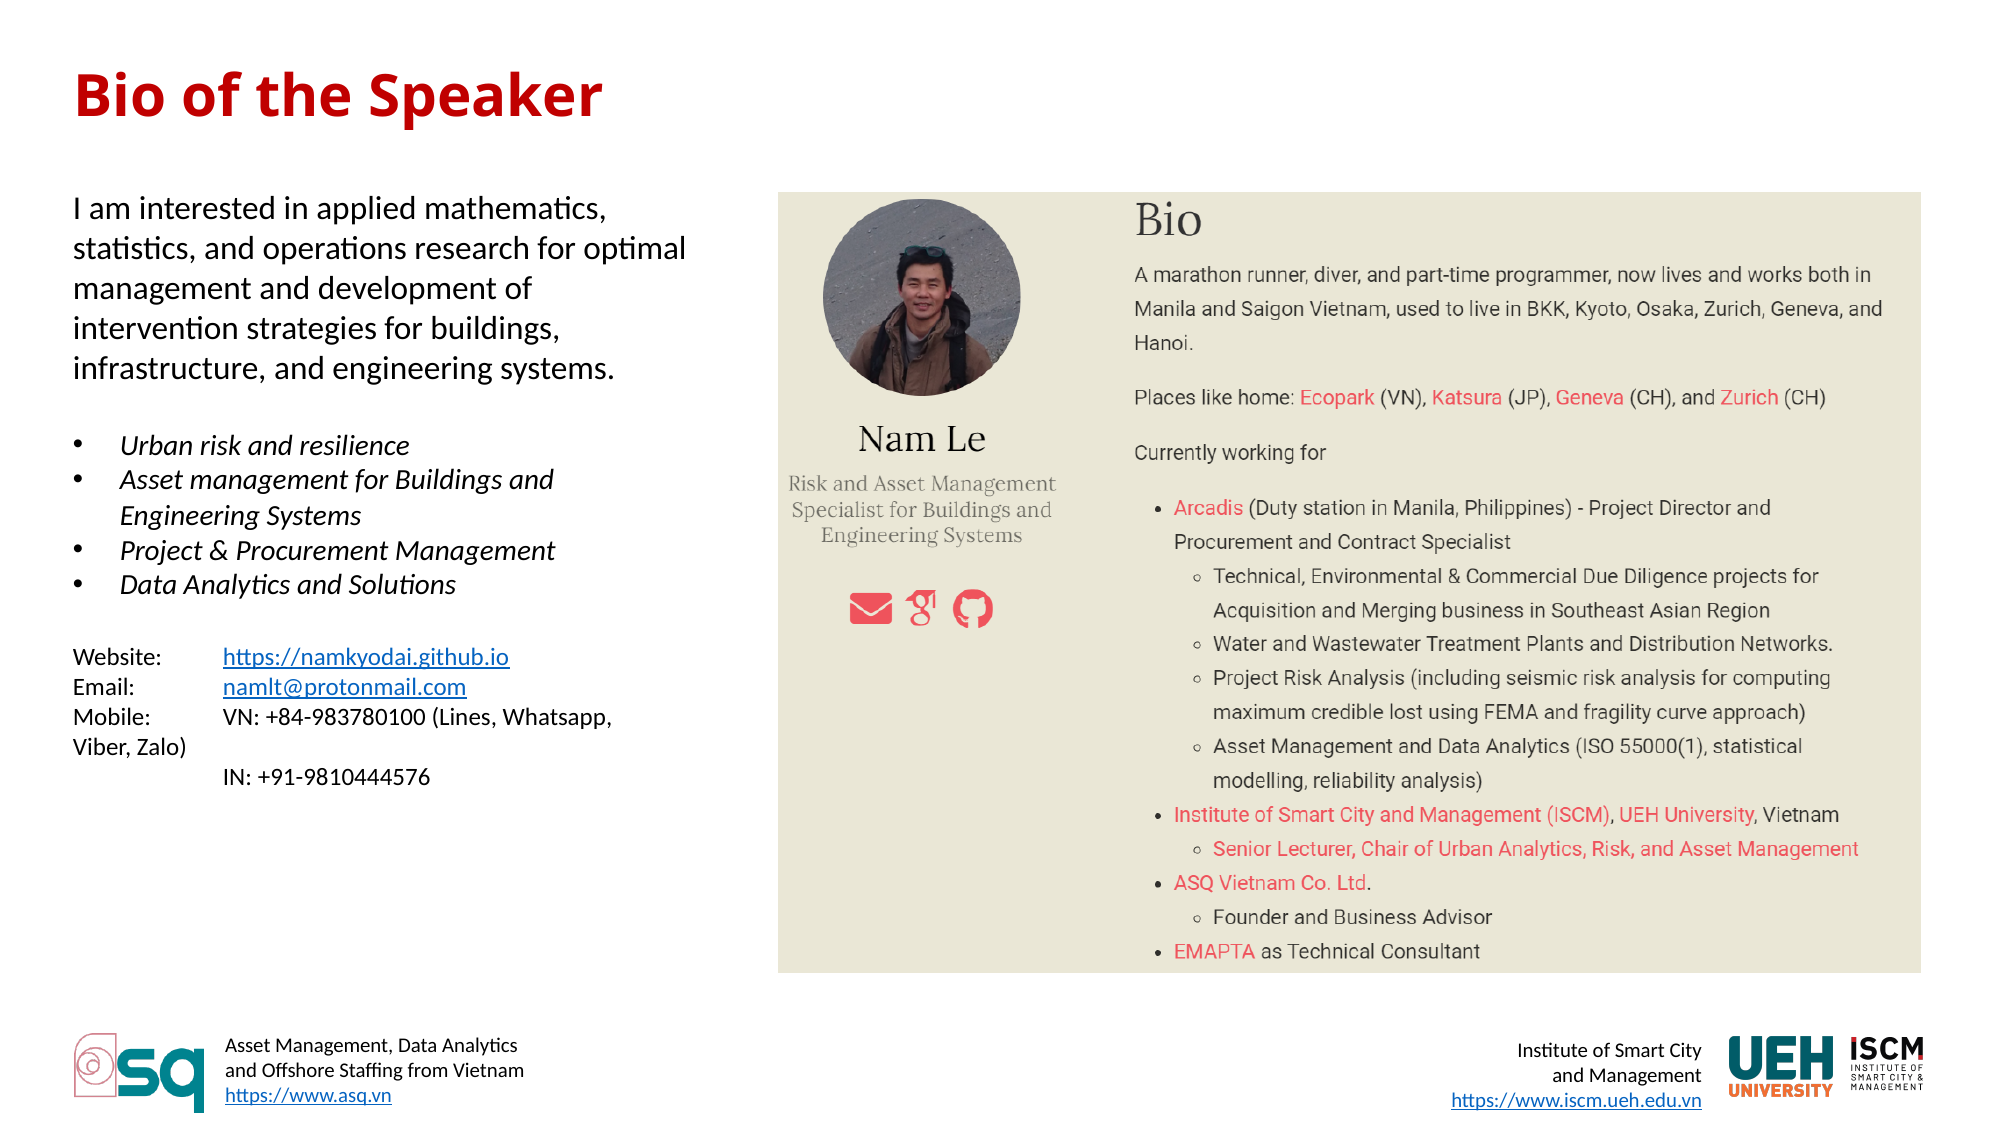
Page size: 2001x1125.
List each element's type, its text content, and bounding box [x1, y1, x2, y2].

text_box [74, 1024, 1926, 1120]
text_box I am interested in applied mathematics, statistics, and operations research for optimal management and development of intervention strategies for buildings, infrastructure, and engineering systems. Urban risk and resilience Asset management for Buildings and Engineering Systems Project & Procurement Management Data Analytics and Solutions Website: https://namkyodai.github.io Email: namlt@protonmail.com Mobile: VN: +84-983780100 (Lines, Whatsapp, Viber, Zalo) IN: +91-9810444576 [58, 178, 711, 918]
text_box Bio of the Speaker [58, 48, 1942, 145]
picture [778, 192, 1921, 973]
